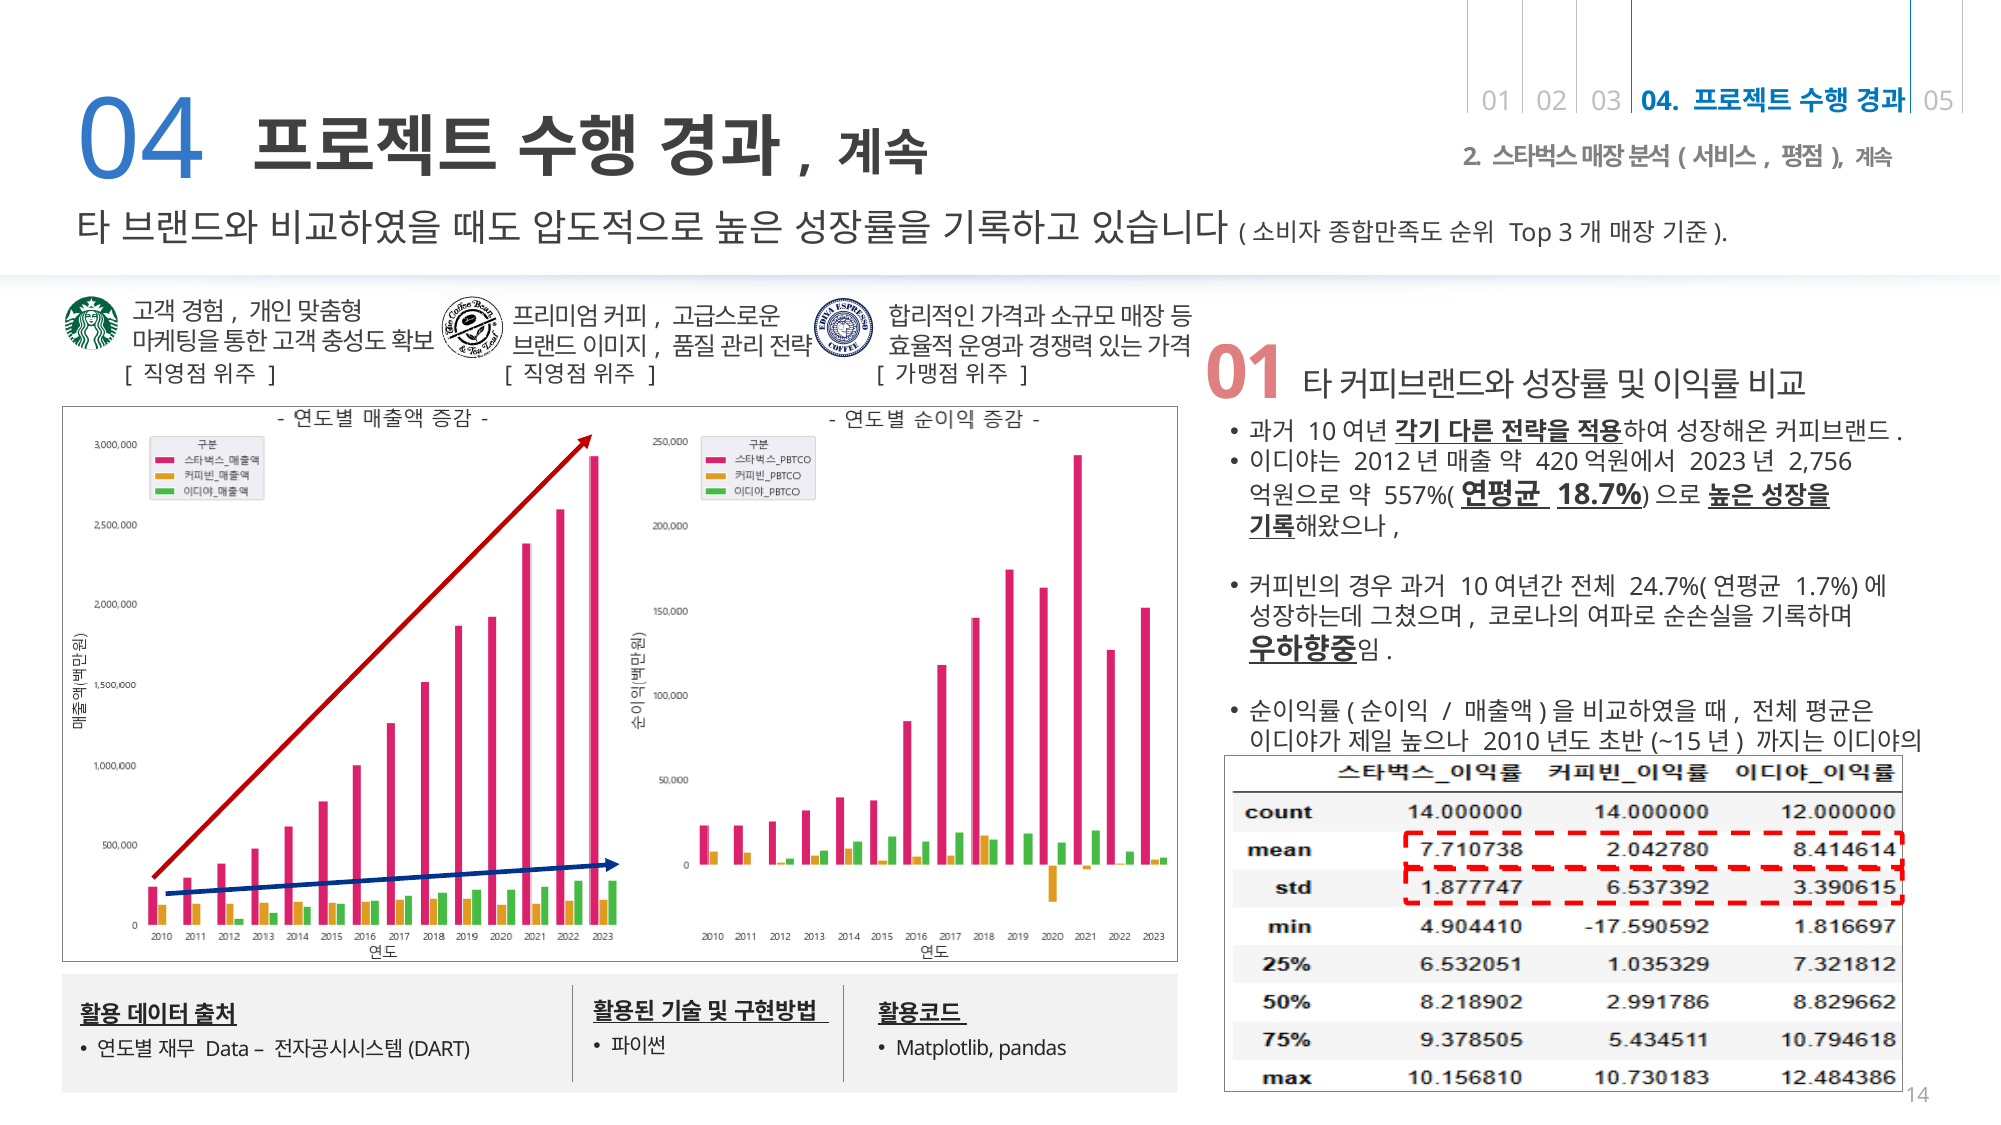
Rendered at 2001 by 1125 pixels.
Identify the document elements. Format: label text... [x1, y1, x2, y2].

text_box 2. 스타벅스 매장 분석(서비스, 평점), 계속 [1436, 133, 1909, 178]
text_box 타 커피브랜드와 성장률 및 이익률 비교 [1287, 356, 1869, 410]
text_box 04. 프로젝트 수행 경과 [1641, 83, 1907, 116]
picture [61, 405, 1178, 962]
text_box 03 [1591, 83, 1623, 116]
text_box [153, 434, 593, 879]
text_box 과거 10여년 각기 다른 전략을 적용하여 성장해온 커피브랜드. 이디야는 2012년 매출 약 420억원에서 2023년 2,756억원으로 약 557%(연평균 18.7%)으로 높은 성장을 기록해왔으나, 커피빈의 경우 과거 10여년간 전체 24.7%(연평균 1.7%)에 성장하는데 그쳤으며, 코로나의 여파로 순손실을 기록하며 우하향중임. 순이익률(순이익 / 매출액)을 비교하였을 때, 전체 평균은 이디야가 제일 높으나 2010년도 초반(~15년) 까지는 이디야의 이익률이 높았으나 2016년부터는 이익률이 급감하였음. [1224, 415, 1937, 694]
text_box 05 [1923, 83, 1955, 116]
text_box 고객 경험, 개인 맞춤형 마케팅을 통한 고객 충성도 확보 [116, 314, 440, 357]
text_box [ 직영점 위주 ] [476, 359, 684, 386]
text_box 프로젝트 수행 경과, 계속 [270, 95, 1036, 191]
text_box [1224, 755, 1903, 1092]
text_box [ 가맹점 위주 ] [848, 359, 1057, 386]
text_box 타 브랜드와 비교하였을 때도 압도적으로 높은 성장률을 기록하고 있습니다(소비자 종합만족도 순위 Top 3개 매장 기준). [61, 196, 1869, 257]
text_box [165, 864, 620, 894]
text_box 04 [61, 65, 270, 201]
text_box 합리적인 가격과 소규모 매장 등 효율적 운영과 경쟁력 있는 가격 [875, 314, 1212, 362]
text_box 01 [1204, 321, 1311, 408]
text_box [ 직영점 위주 ] [96, 359, 305, 386]
text_box 01 [1481, 83, 1517, 116]
text_box 프리미엄 커피, 고급스로운 브랜드 이미지, 품질 관리 전략 [505, 314, 836, 362]
text_box 02 [1536, 83, 1575, 116]
picture [0, 275, 2000, 360]
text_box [61, 974, 1178, 1093]
